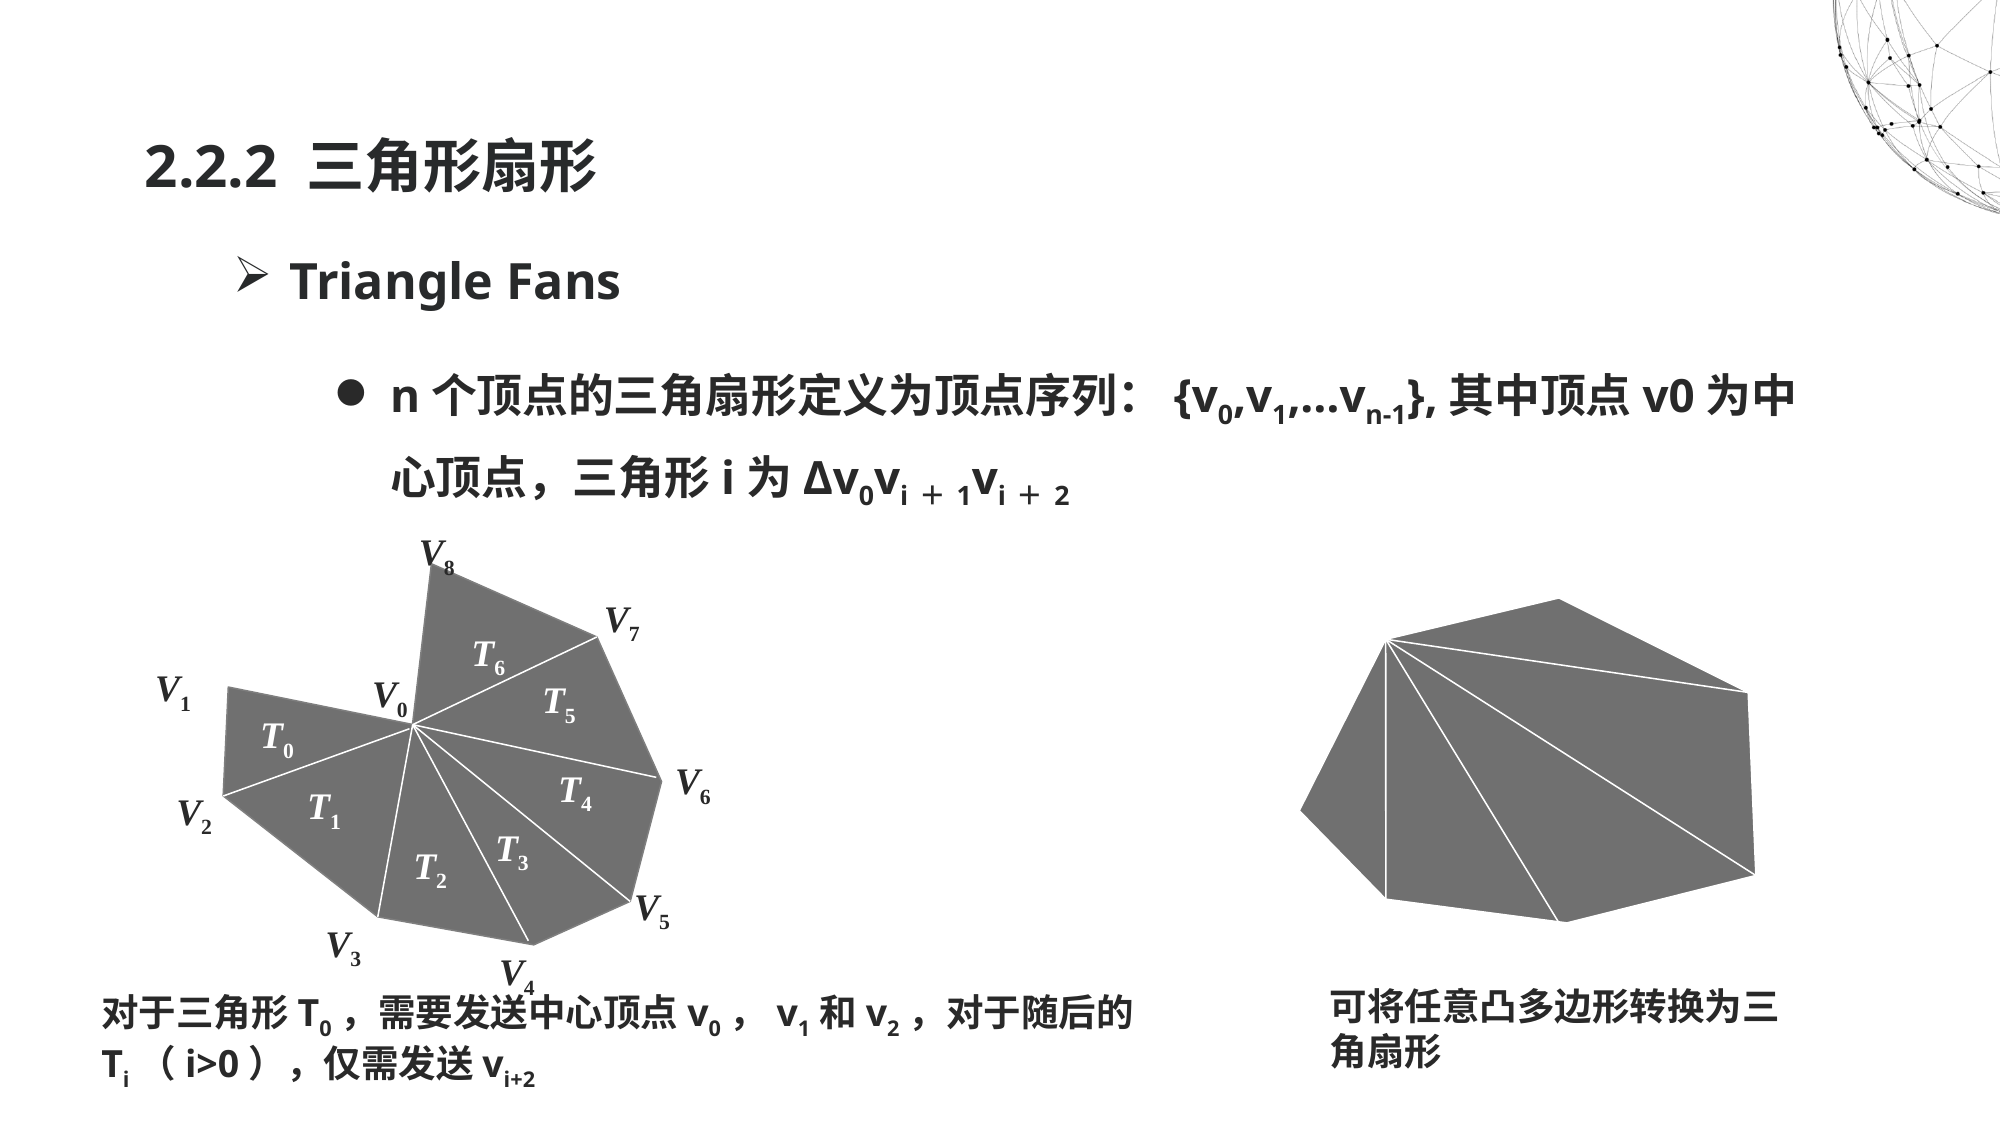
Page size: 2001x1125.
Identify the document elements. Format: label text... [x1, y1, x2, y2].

text_box 对于三角形T0，需要发送中心顶点v0，v1和v2，对于随后的Ti（i>0），仅需发送vi+2 [86, 981, 1150, 1099]
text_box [139, 520, 766, 1002]
text_box 2.2.2 三角形扇形 [137, 59, 1863, 278]
text_box 可将任意凸多边形转换为三角扇形 [1315, 976, 1820, 1125]
picture [711, 0, 2000, 725]
text_box [1386, 597, 1756, 923]
text_box [1299, 640, 1385, 899]
list Triangle Fans n个顶点的三角扇形定义为顶点序列：{v0,v1,…vn-1},其中顶点v0为中心顶点，三角形i为Δv0vi＋1vi＋2 [156, 278, 1844, 918]
